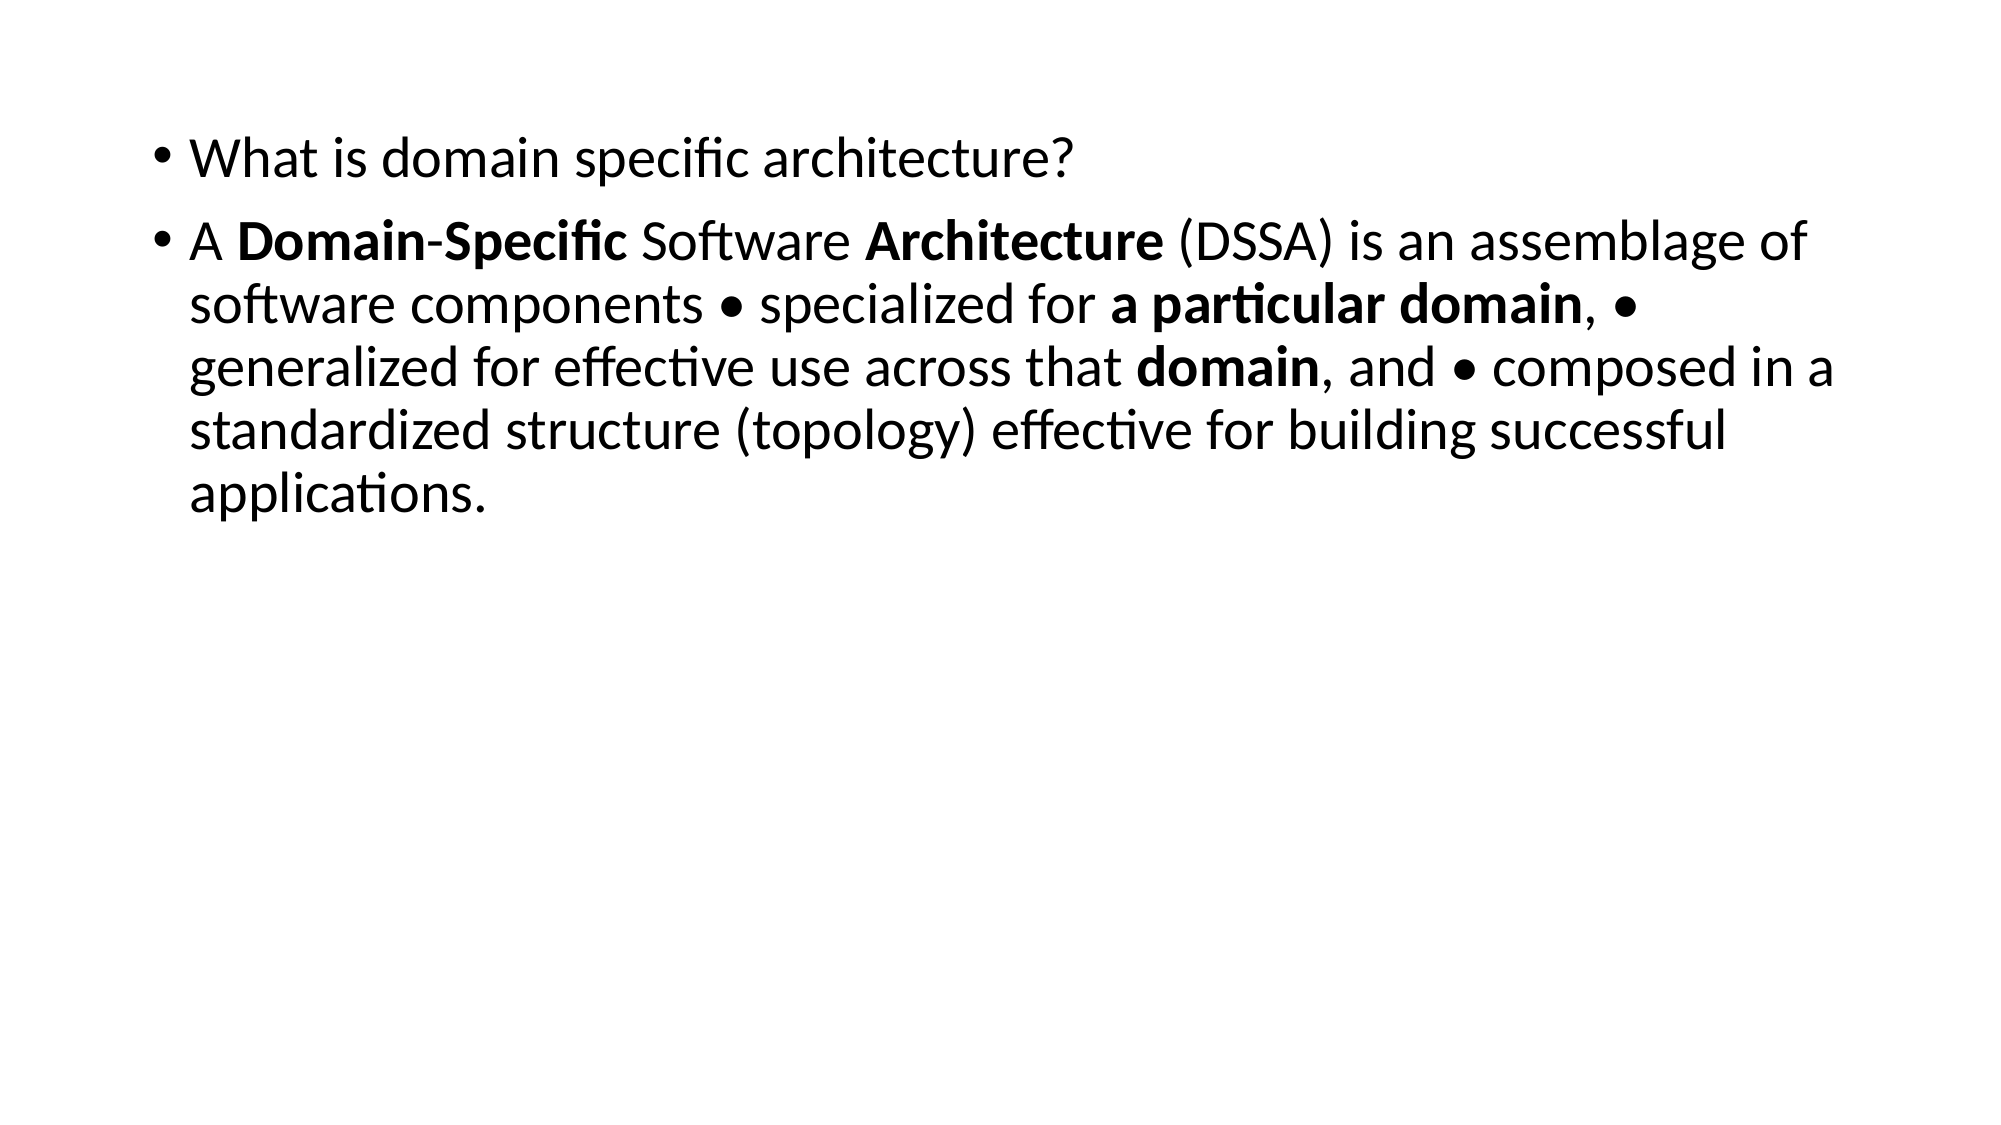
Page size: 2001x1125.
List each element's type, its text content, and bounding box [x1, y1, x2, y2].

list What is domain specific architecture? A Domain-Specific Software Architecture (DSSA) is an assemblage of software components • specialized for a particular domain, • generalized for effective use across that domain, and • composed in a standardized structure (topology) effective for building successful applications. [137, 119, 1863, 1014]
